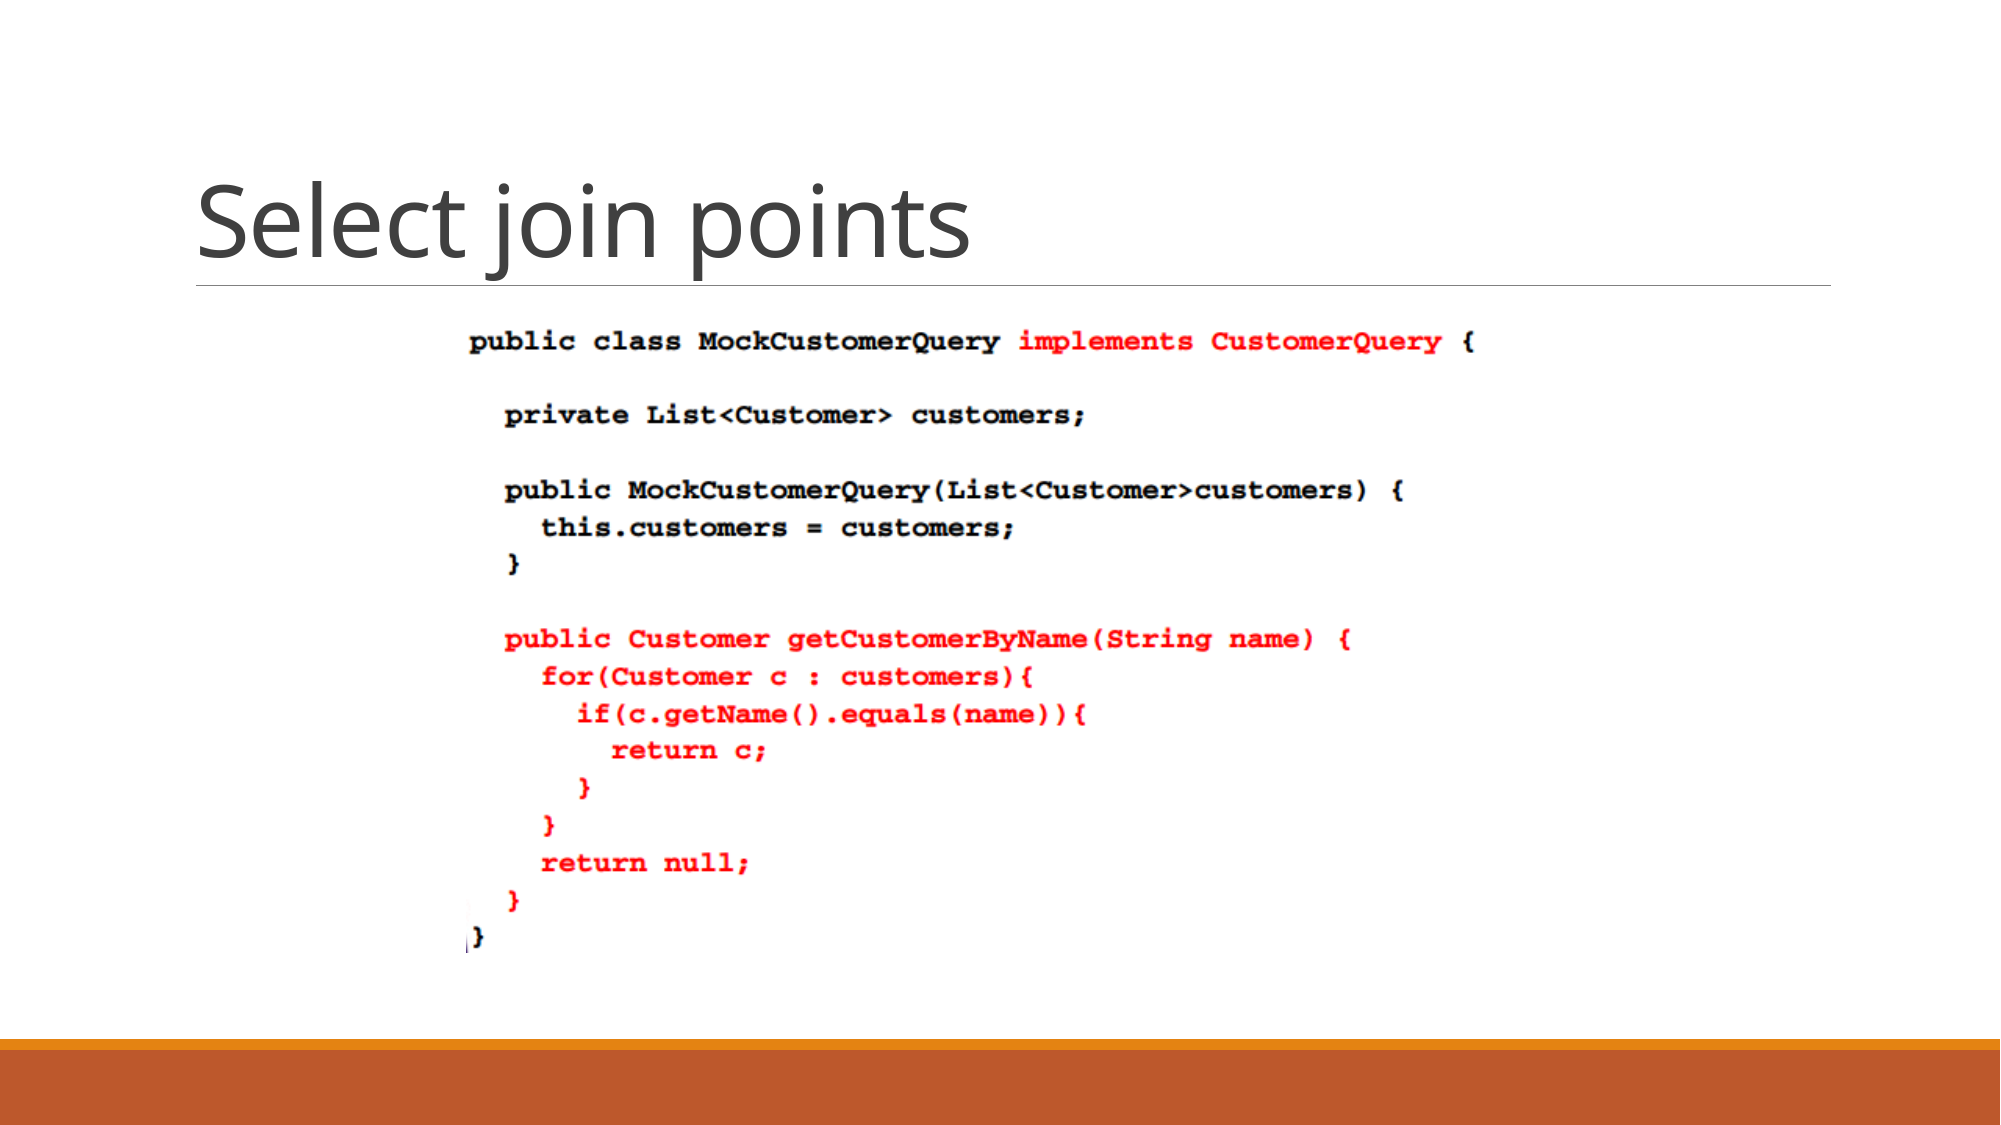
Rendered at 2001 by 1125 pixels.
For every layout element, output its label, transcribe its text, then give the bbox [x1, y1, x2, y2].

title Select join points [180, 47, 1830, 285]
picture [465, 320, 1535, 953]
